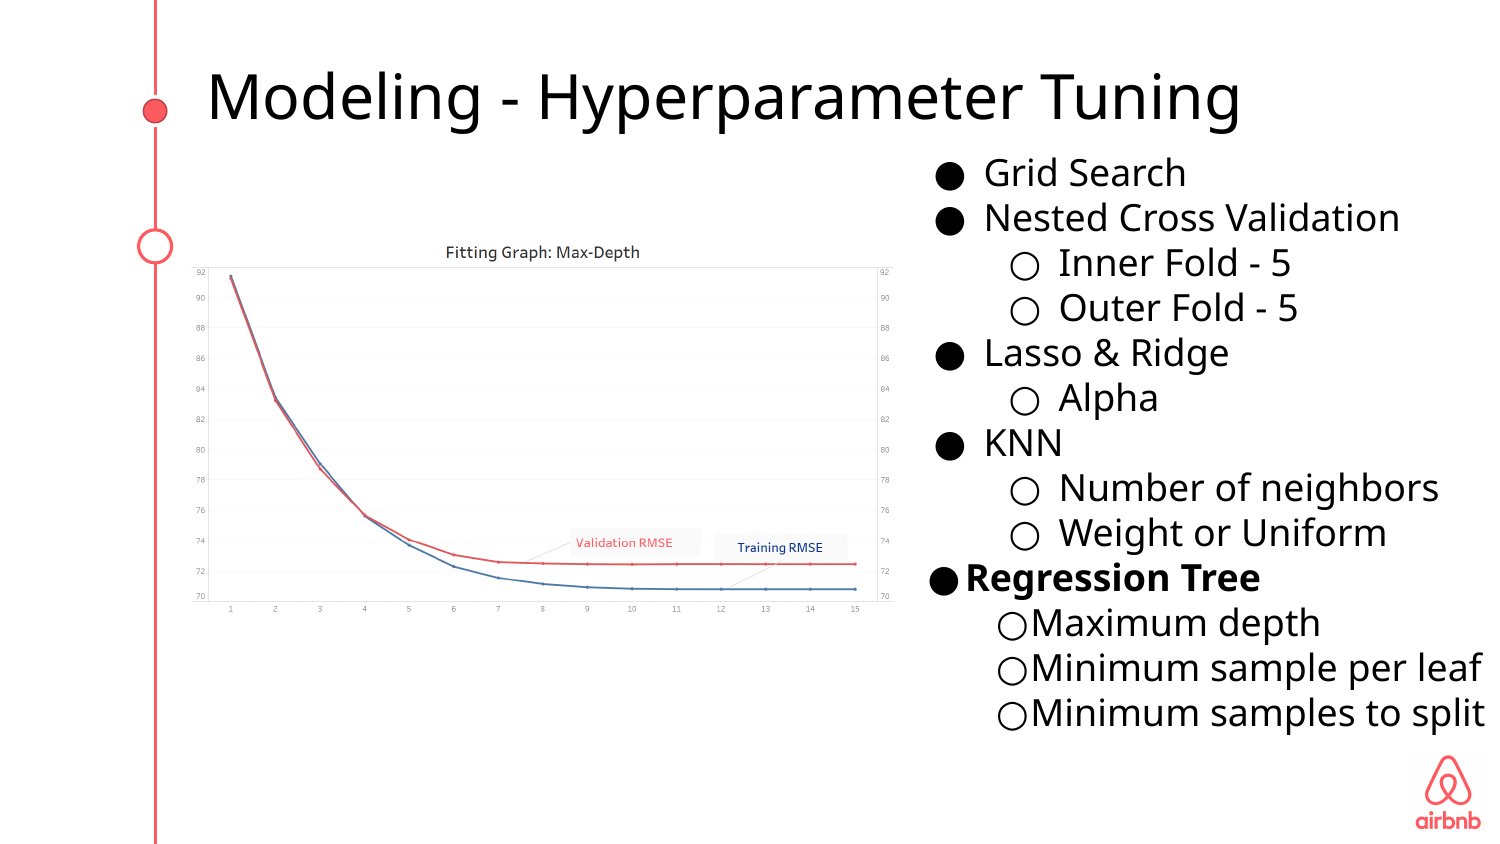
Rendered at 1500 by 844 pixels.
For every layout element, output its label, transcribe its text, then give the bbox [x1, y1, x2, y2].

picture [1408, 752, 1488, 832]
picture [190, 237, 896, 617]
title Modeling - Hyperparameter Tuning [191, 90, 1317, 147]
list Grid Search Nested Cross Validation Inner Fold - 5 Outer Fold - 5 Lasso & Ridge Alpha KNN Number of neighbors Weight or Uniform Regression Tree Maximum depth Minimum sample per leaf Minimum samples to split [893, 134, 1500, 746]
